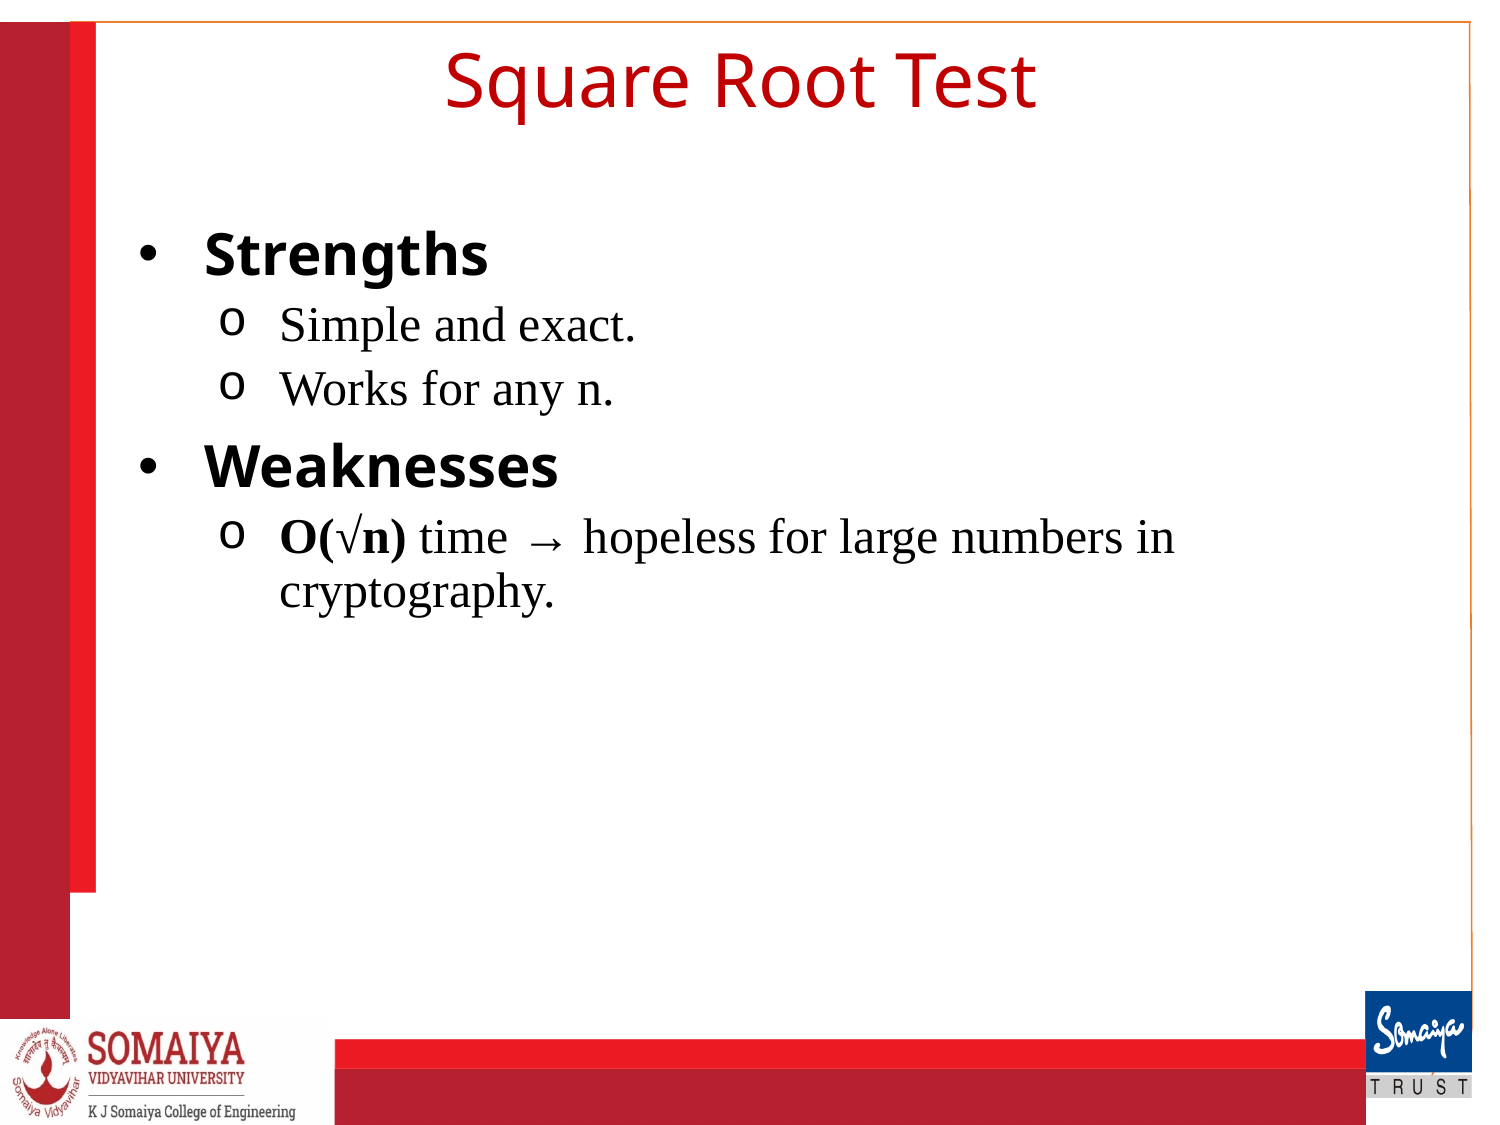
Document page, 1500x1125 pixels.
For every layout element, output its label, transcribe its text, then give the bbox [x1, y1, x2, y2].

title Square Root Test [134, 35, 1349, 179]
list Strengths Simple and exact. Works for any n. Weaknesses O(√n) time → hopeless for large numbers in cryptography. [114, 217, 1465, 960]
picture [0, 22, 327, 1125]
picture [335, 1040, 1365, 1125]
picture [1365, 991, 1472, 1098]
